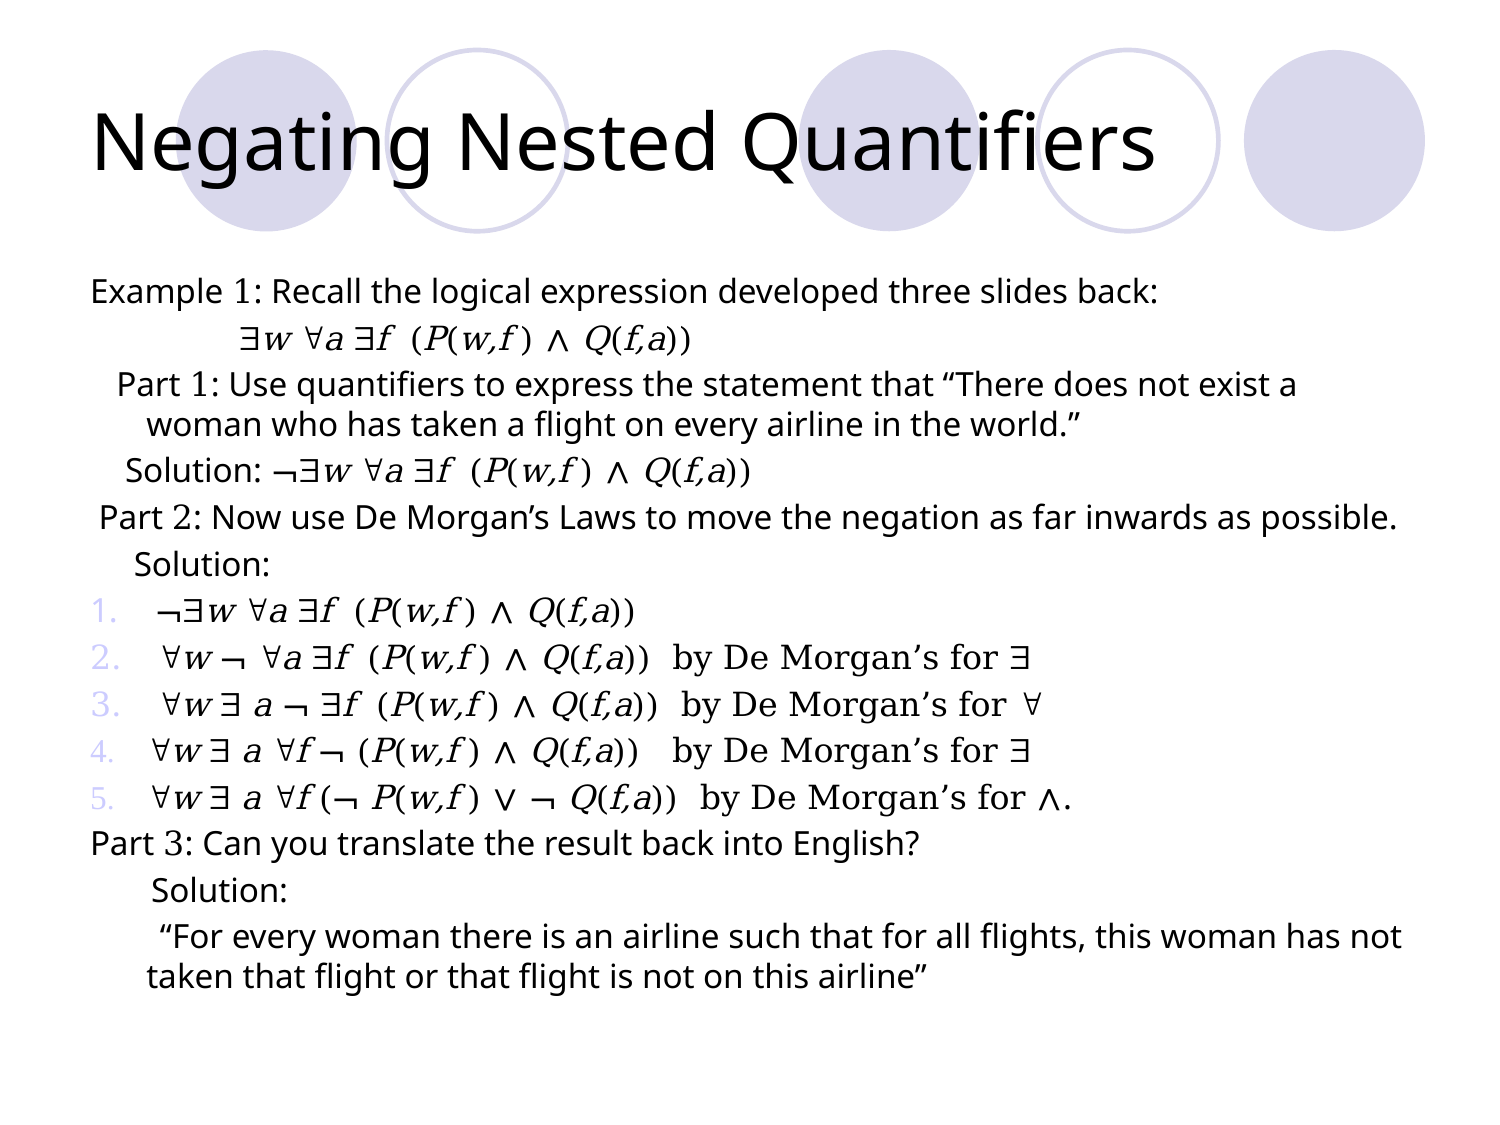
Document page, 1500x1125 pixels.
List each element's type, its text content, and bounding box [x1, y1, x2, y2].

title Negating Nested Quantifiers [75, 45, 1425, 233]
list Example 1: Recall the logical expression developed three slides back: w a f (P(w,f ) ∧ Q(f,a)) Part 1: Use quantifiers to express the statement that “There does not exist a woman who has taken a flight on every airline in the world.” Solution: ¬w a f (P(w,f ) ∧ Q(f,a)) Part 2: Now use De Morgan’s Laws to move the negation as far inwards as possible. Solution: ¬w a f (P(w,f ) ∧ Q(f,a)) w ¬ a f (P(w,f ) ∧ Q(f,a)) by De Morgan’s for  w  a ¬ f (P(w,f ) ∧ Q(f,a)) by De Morgan’s for  w  a f ¬ (P(w,f ) ∧ Q(f,a)) by De Morgan’s for  w  a f (¬ P(w,f ) ∨ ¬ Q(f,a)) by De Morgan’s for ∧. Part 3: Can you translate the result back into English? Solution: “For every woman there is an airline such that for all flights, this woman has not taken that flight or that flight is not on this airline” [75, 262, 1425, 1006]
